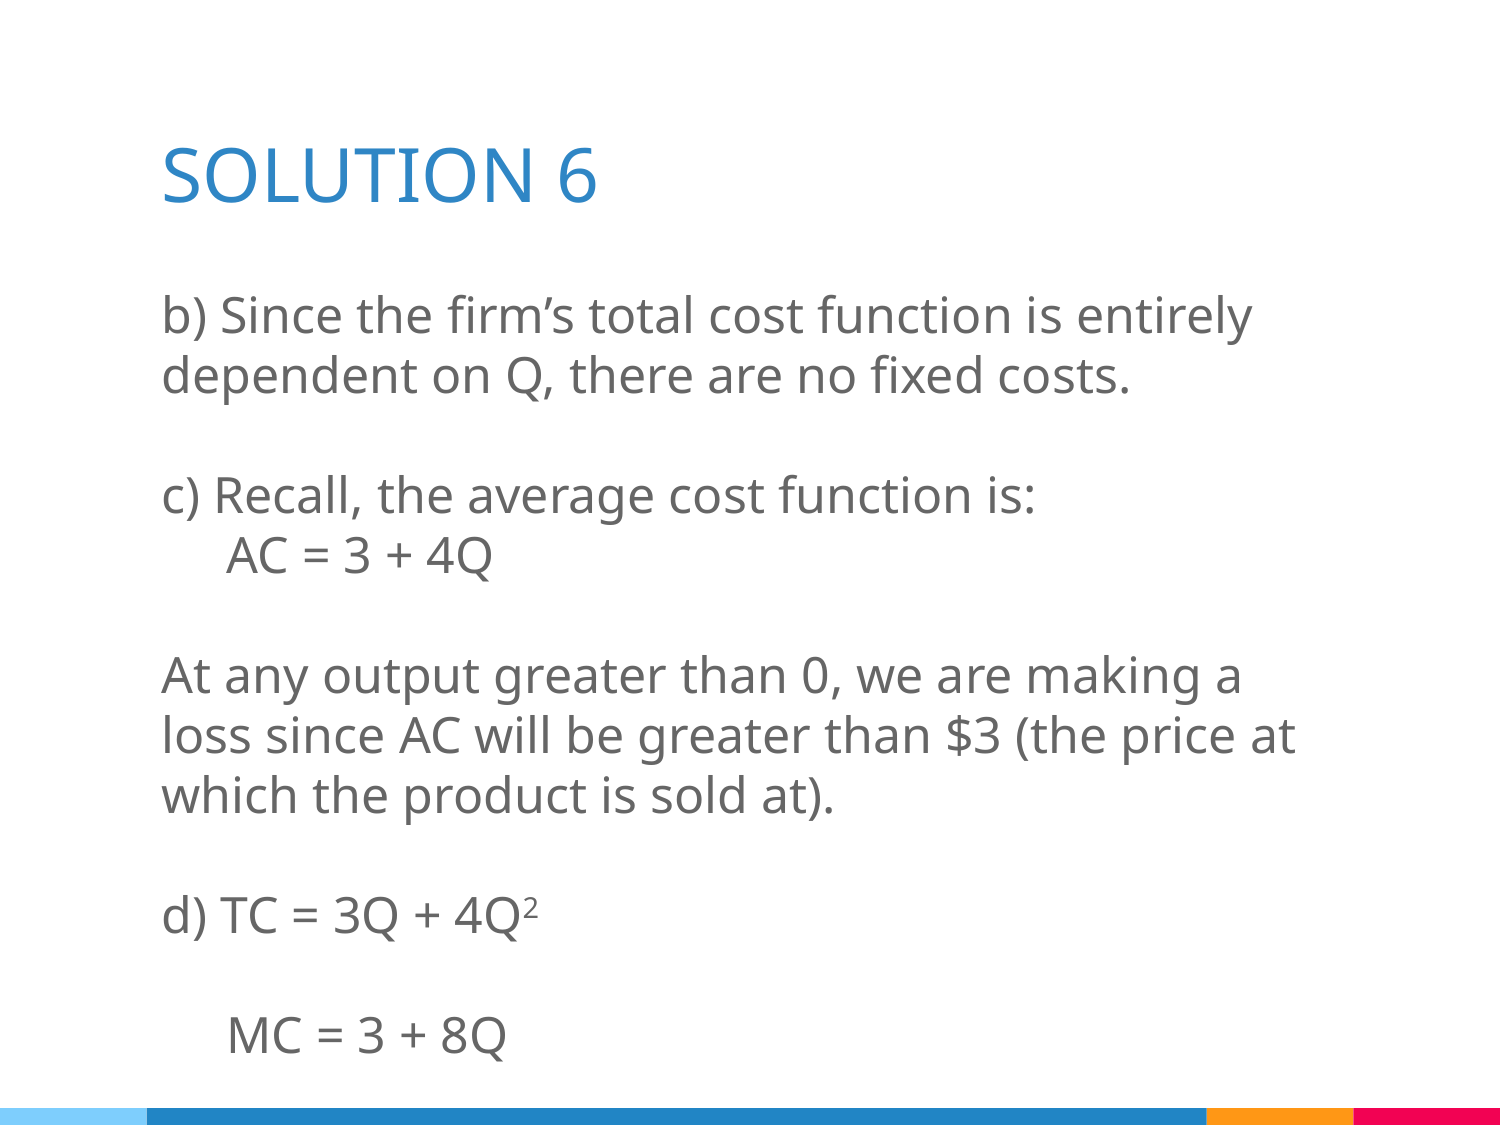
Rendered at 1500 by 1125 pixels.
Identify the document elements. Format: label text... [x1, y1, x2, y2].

list b) Since the firm’s total cost function is entirely dependent on Q, there are no fixed costs. c) Recall, the average cost function is: AC = 3 + 4Q At any output greater than 0, we are making a loss since AC will be greater than $3 (the price at which the product is sold at). d) TC = 3Q + 4Q2 MC = 3 + 8Q [146, 268, 1341, 1078]
title SOLUTION 6 [146, 45, 1207, 233]
